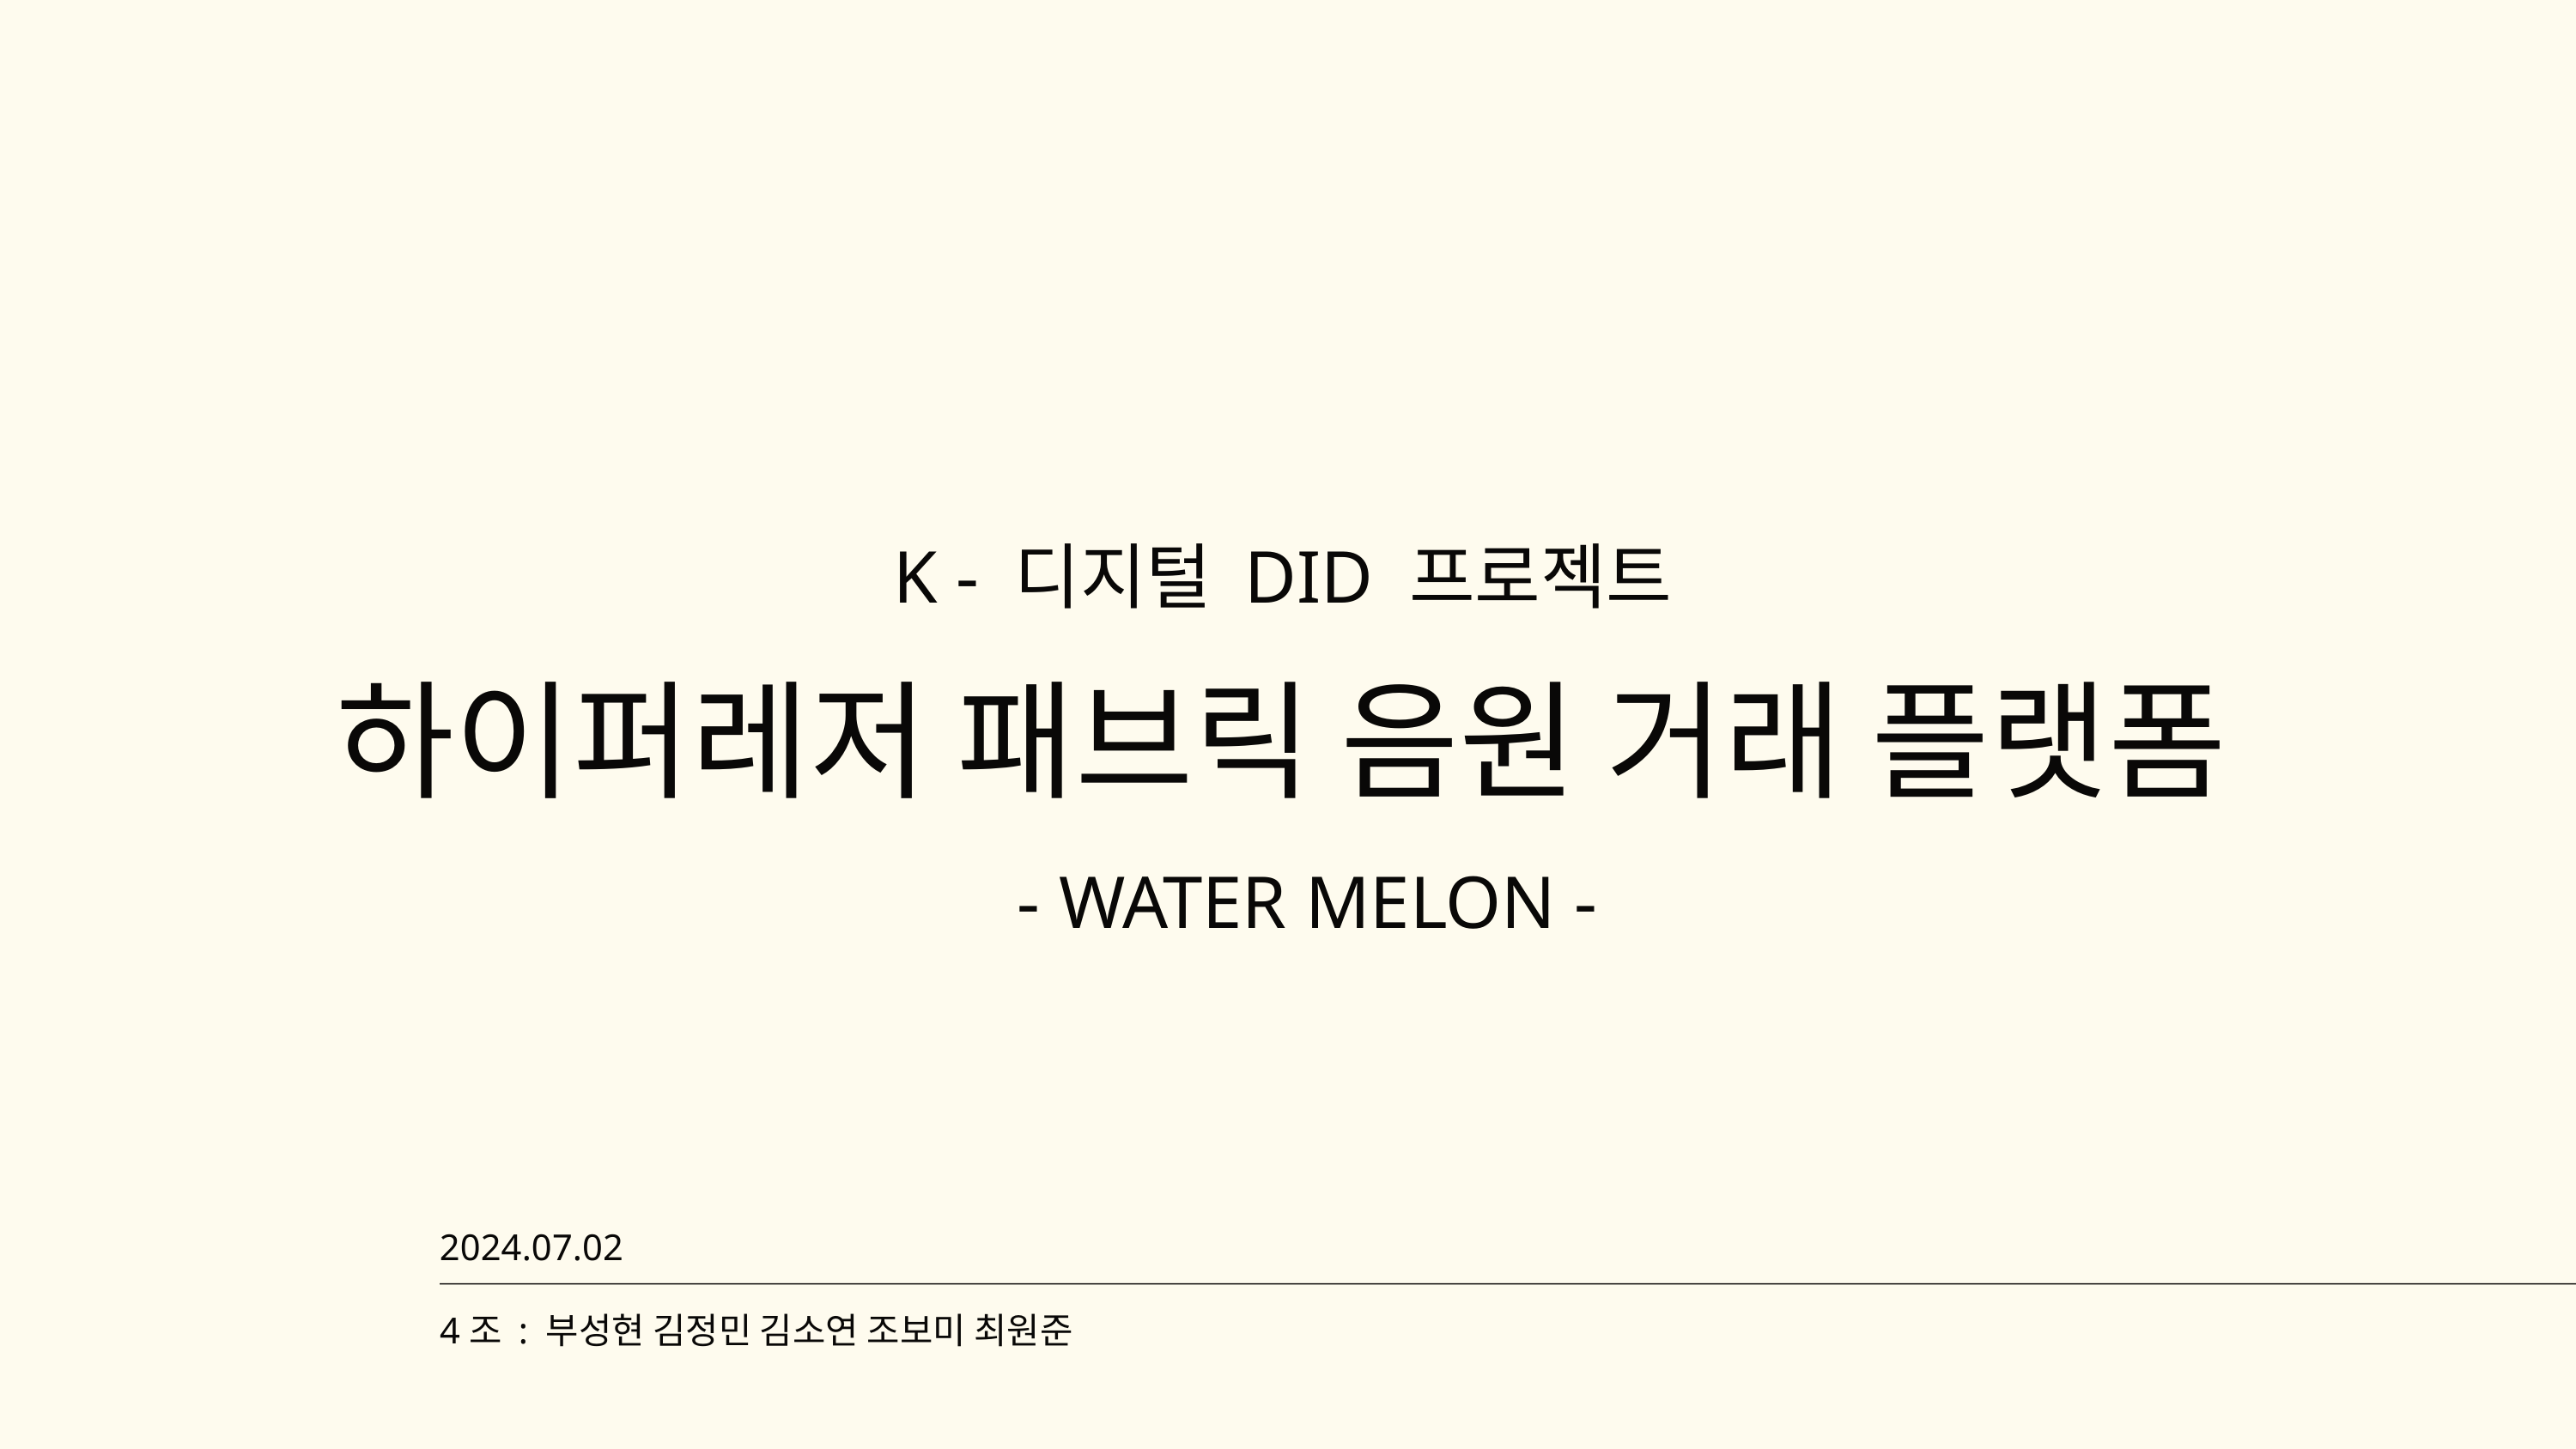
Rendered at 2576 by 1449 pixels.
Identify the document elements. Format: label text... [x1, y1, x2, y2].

text_box 2024.07.02 [439, 1217, 644, 1269]
text_box 하이퍼레저 패브릭 음원 거래 플랫폼 [225, 634, 2340, 815]
text_box 4조 : 부성현 김정민 김소연 조보미 최원준 [440, 1300, 1128, 1351]
text_box - WATER MELON - [973, 842, 1643, 943]
text_box K - 디지털 DID 프로젝트 [880, 517, 1686, 617]
